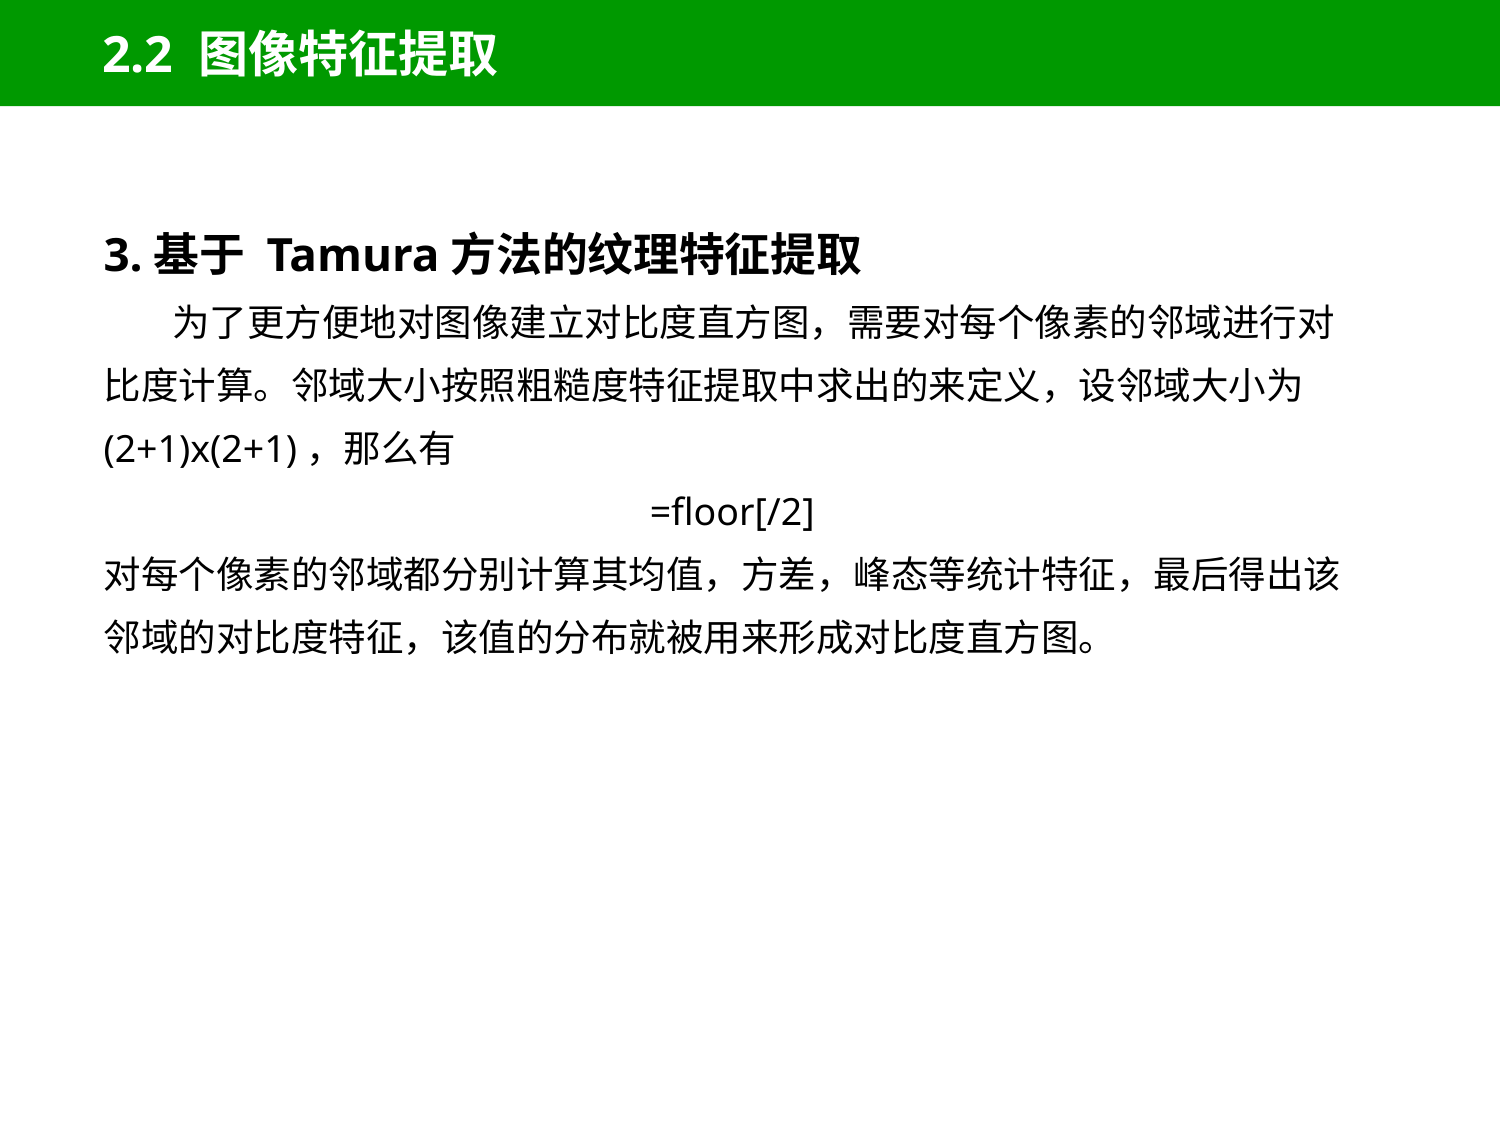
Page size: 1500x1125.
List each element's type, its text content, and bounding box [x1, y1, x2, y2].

title 2.2 图像特征提取 [86, 0, 1007, 106]
